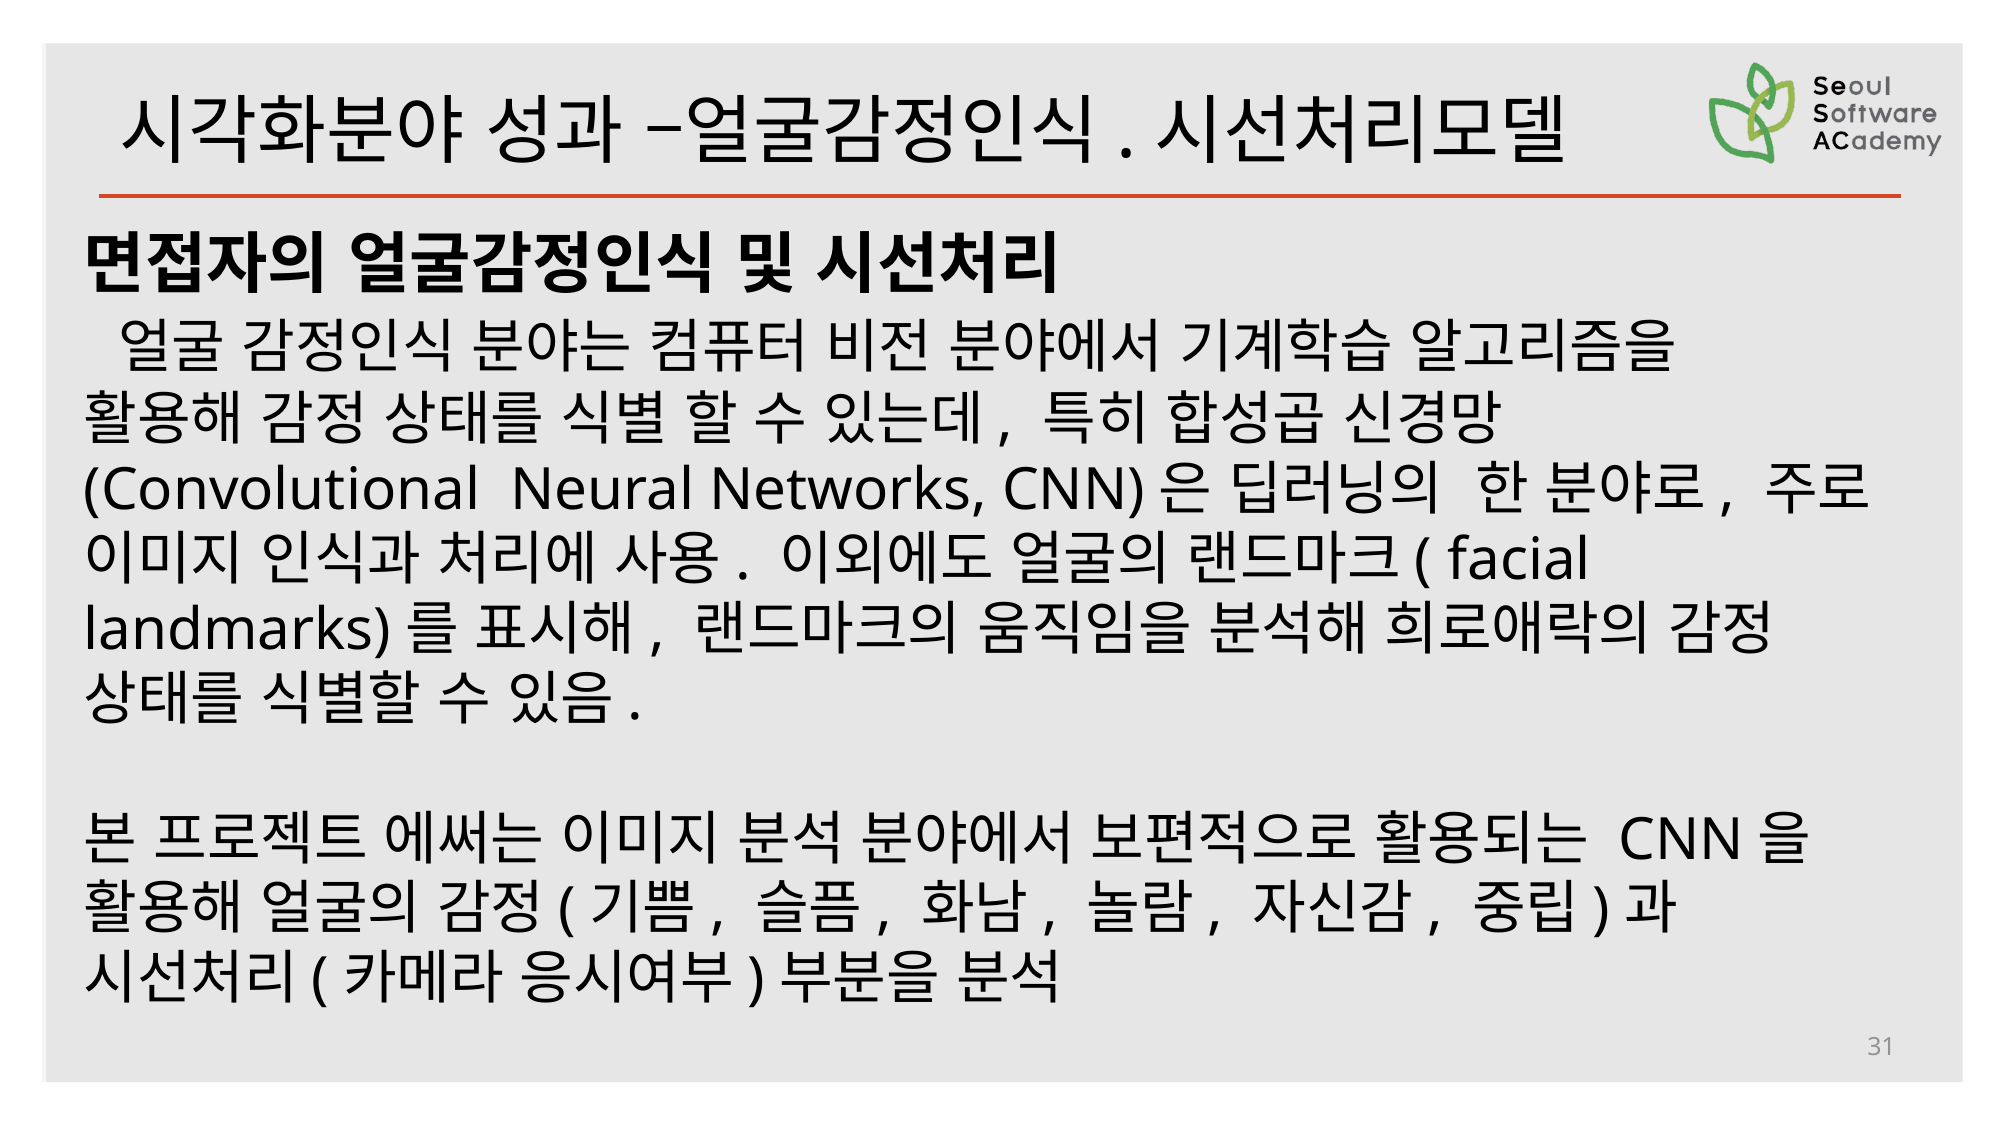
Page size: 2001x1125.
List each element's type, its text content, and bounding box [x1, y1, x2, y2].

text_box 면접자의 얼굴감정인식 및 시선처리 얼굴 감정인식 분야는 컴퓨터 비전 분야에서 기계학습 알고리즘을 활용해 감정 상태를 식별 할 수 있는데, 특히 합성곱 신경망 (Convolutional Neural Networks, CNN)은 딥러닝의 한 분야로, 주로 이미지 인식과 처리에 사용. 이외에도 얼굴의 랜드마크( facial landmarks)를 표시해, 랜드마크의 움직임을 분석해 희로애락의 감정 상태를 식별할 수 있음. 본 프로젝트 에써는 이미지 분석 분야에서 보편적으로 활용되는 CNN을 활용해 얼굴의 감정(기쁨, 슬픔, 화남, 놀람, 자신감, 중립)과 시선처리(카메라 응시여부)부분을 분석 [68, 213, 1946, 1125]
text_box 시각화분야 성과 –얼굴감정인식.시선처리모델 [104, 75, 1584, 180]
picture [1684, 35, 1997, 200]
